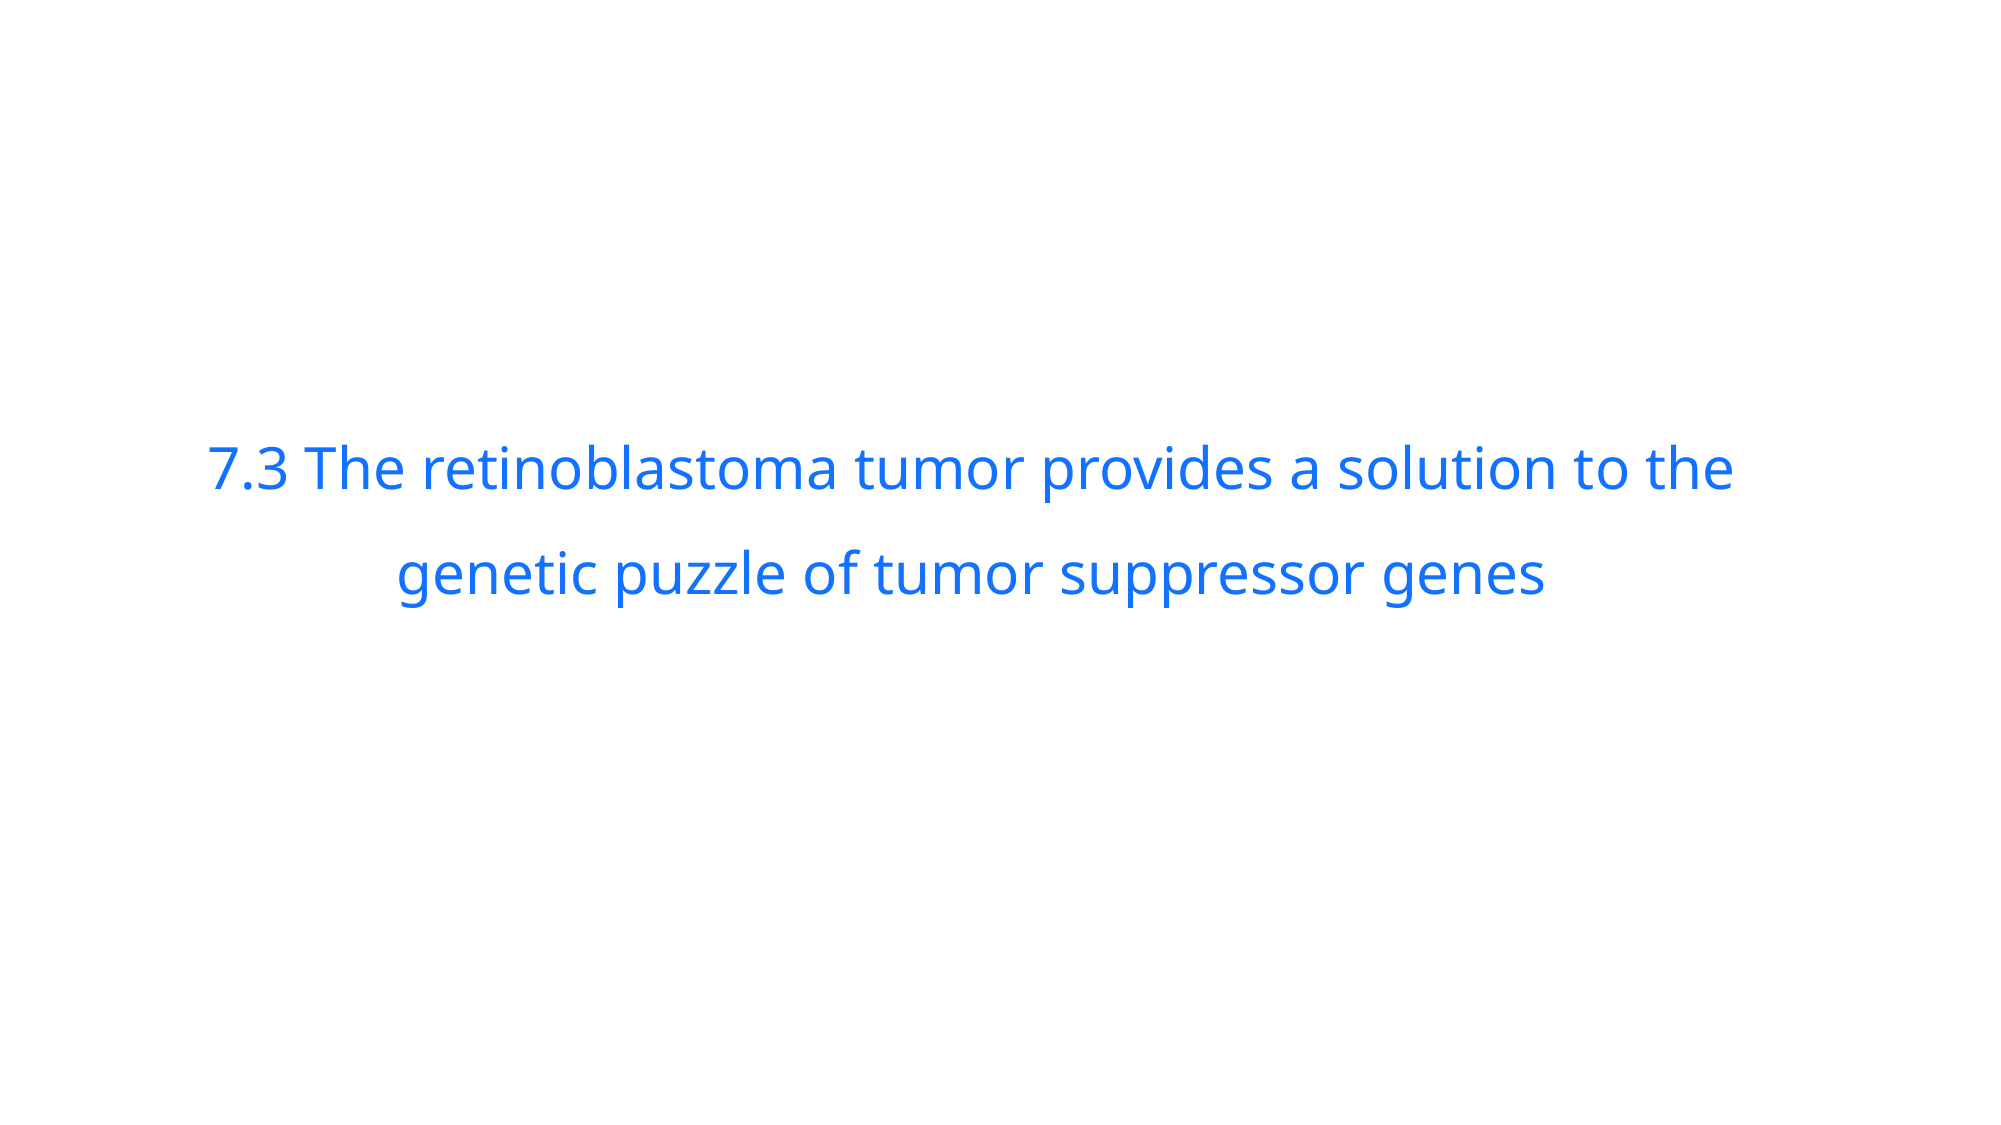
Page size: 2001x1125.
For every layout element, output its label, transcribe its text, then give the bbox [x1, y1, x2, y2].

text_box 7.3 The retinoblastoma tumor provides a solution to the genetic puzzle of tumor suppressor genes [171, 389, 1772, 614]
